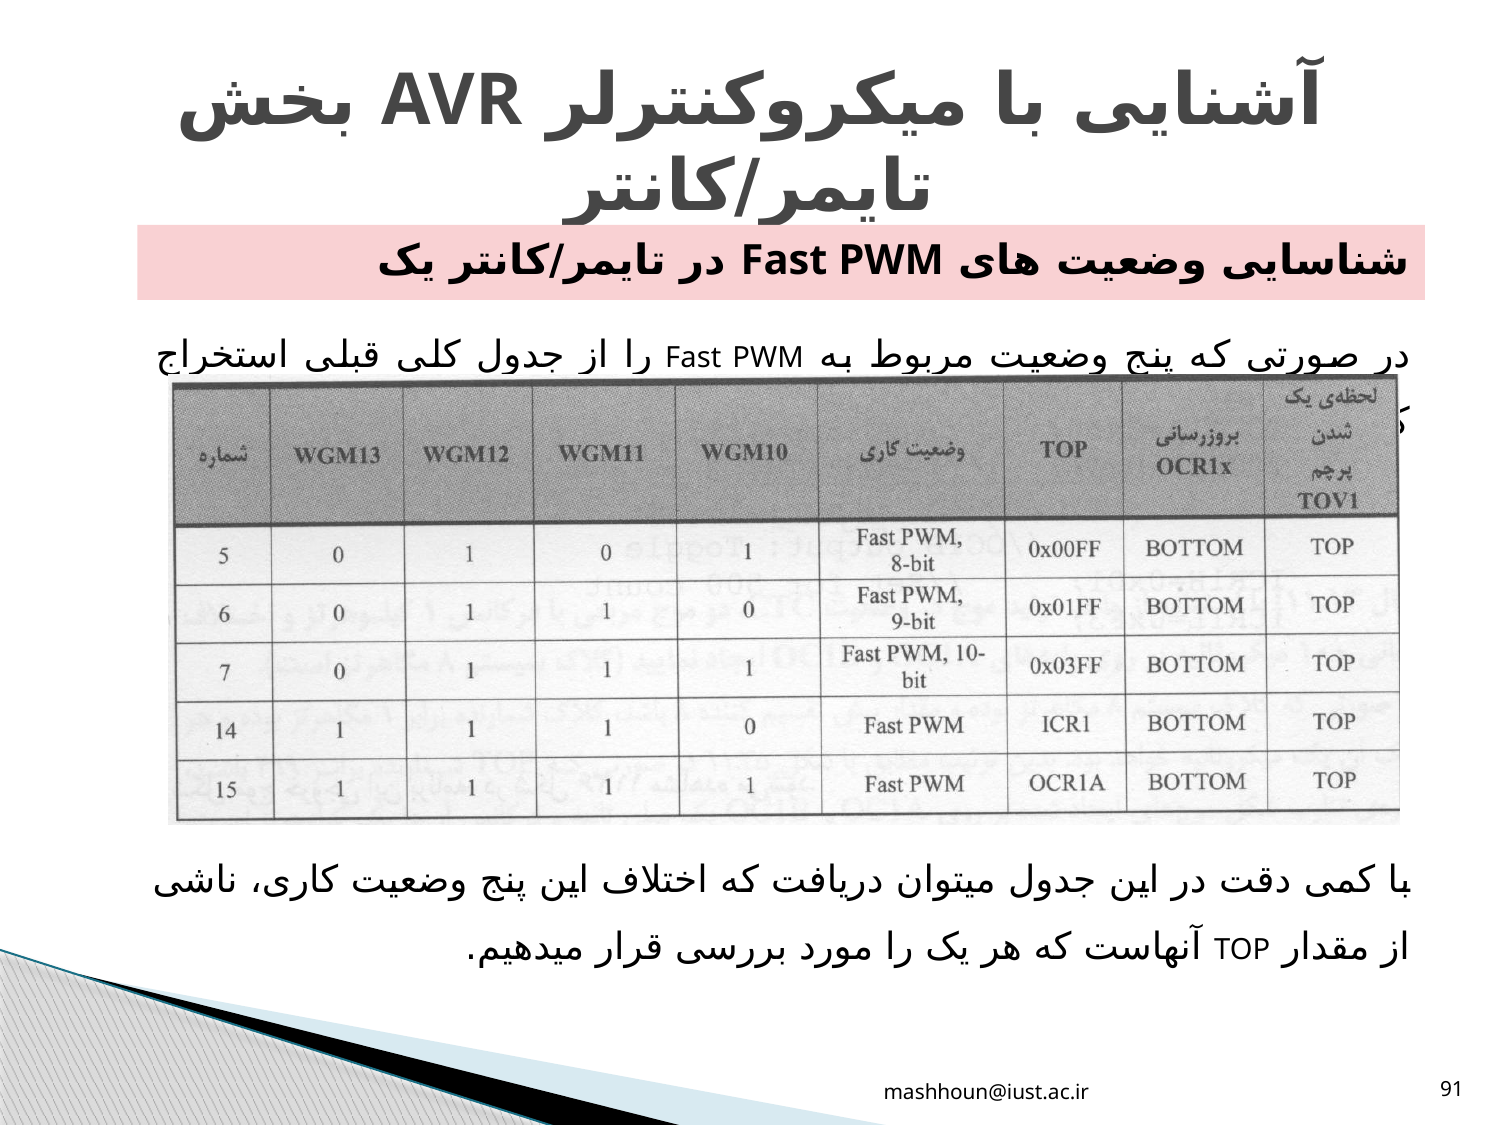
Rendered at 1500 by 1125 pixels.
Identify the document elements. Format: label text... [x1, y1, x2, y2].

slide_number 91 [1418, 1051, 1479, 1112]
title آشنایی با میکروکنترلر AVR بخش تایمر/کانتر [75, 45, 1425, 233]
text_box با کمی دقت در این جدول میتوان دریافت که اختلاف این پنج وضعیت کاری، ناشی از مقدار TOP آنهاست که هر یک را مورد بررسی قرار میدهیم. [137, 824, 1425, 975]
picture [167, 374, 1401, 826]
footer mashhoun@iust.ac.ir [718, 1051, 1105, 1112]
text_box در صورتی که پنج وضعیت مربوط به Fast PWM را از جدول کلی قبلی استخراج کنیم جدول زیر نتیجه میگردد. [137, 299, 1425, 388]
text_box شناسایی وضعیت های Fast PWM در تایمر/کانتر یک [137, 224, 1425, 299]
